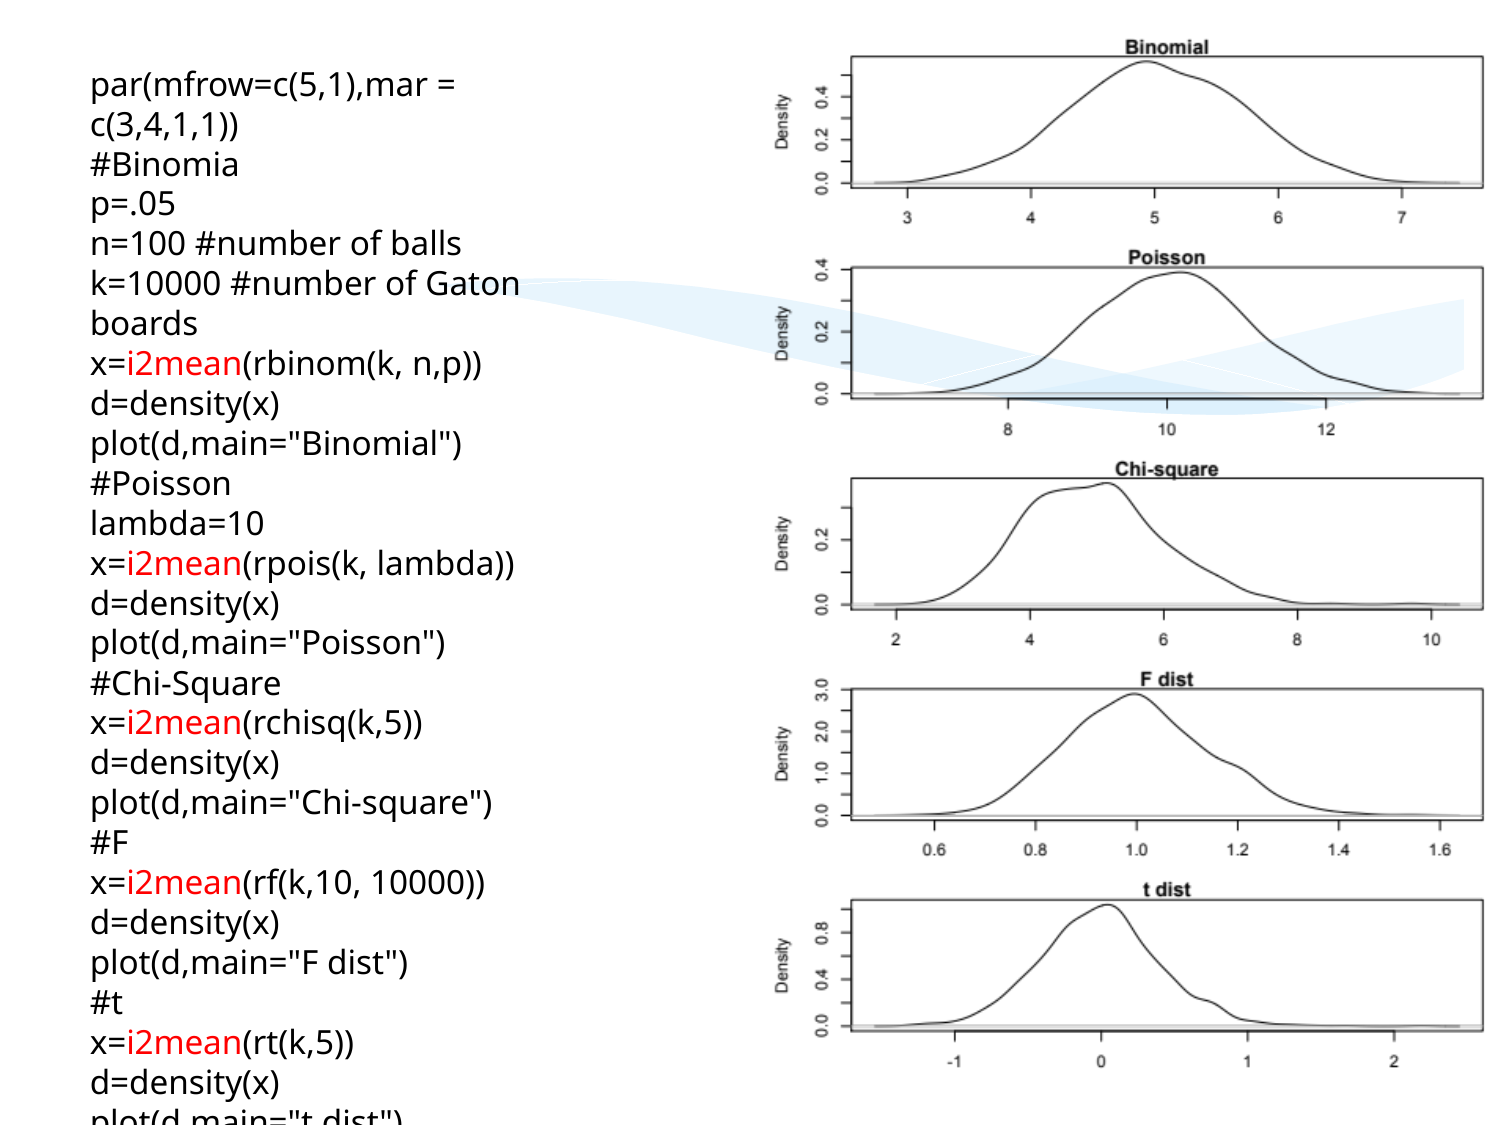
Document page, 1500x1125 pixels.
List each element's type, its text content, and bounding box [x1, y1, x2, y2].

text_box par(mfrow=c(5,1),mar = c(3,4,1,1)) #Binomia p=.05 n=100 #number of balls k=10000 #number of Gaton boards x=i2mean(rbinom(k, n,p)) d=density(x) plot(d,main="Binomial") #Poisson lambda=10 x=i2mean(rpois(k, lambda)) d=density(x) plot(d,main="Poisson") #Chi-Square x=i2mean(rchisq(k,5)) d=density(x) plot(d,main="Chi-square") #F x=i2mean(rf(k,10, 10000)) d=density(x) plot(d,main="F dist") #t x=i2mean(rt(k,5)) d=density(x) plot(d,main="t dist") [74, 55, 613, 1125]
picture [772, 37, 1500, 1088]
